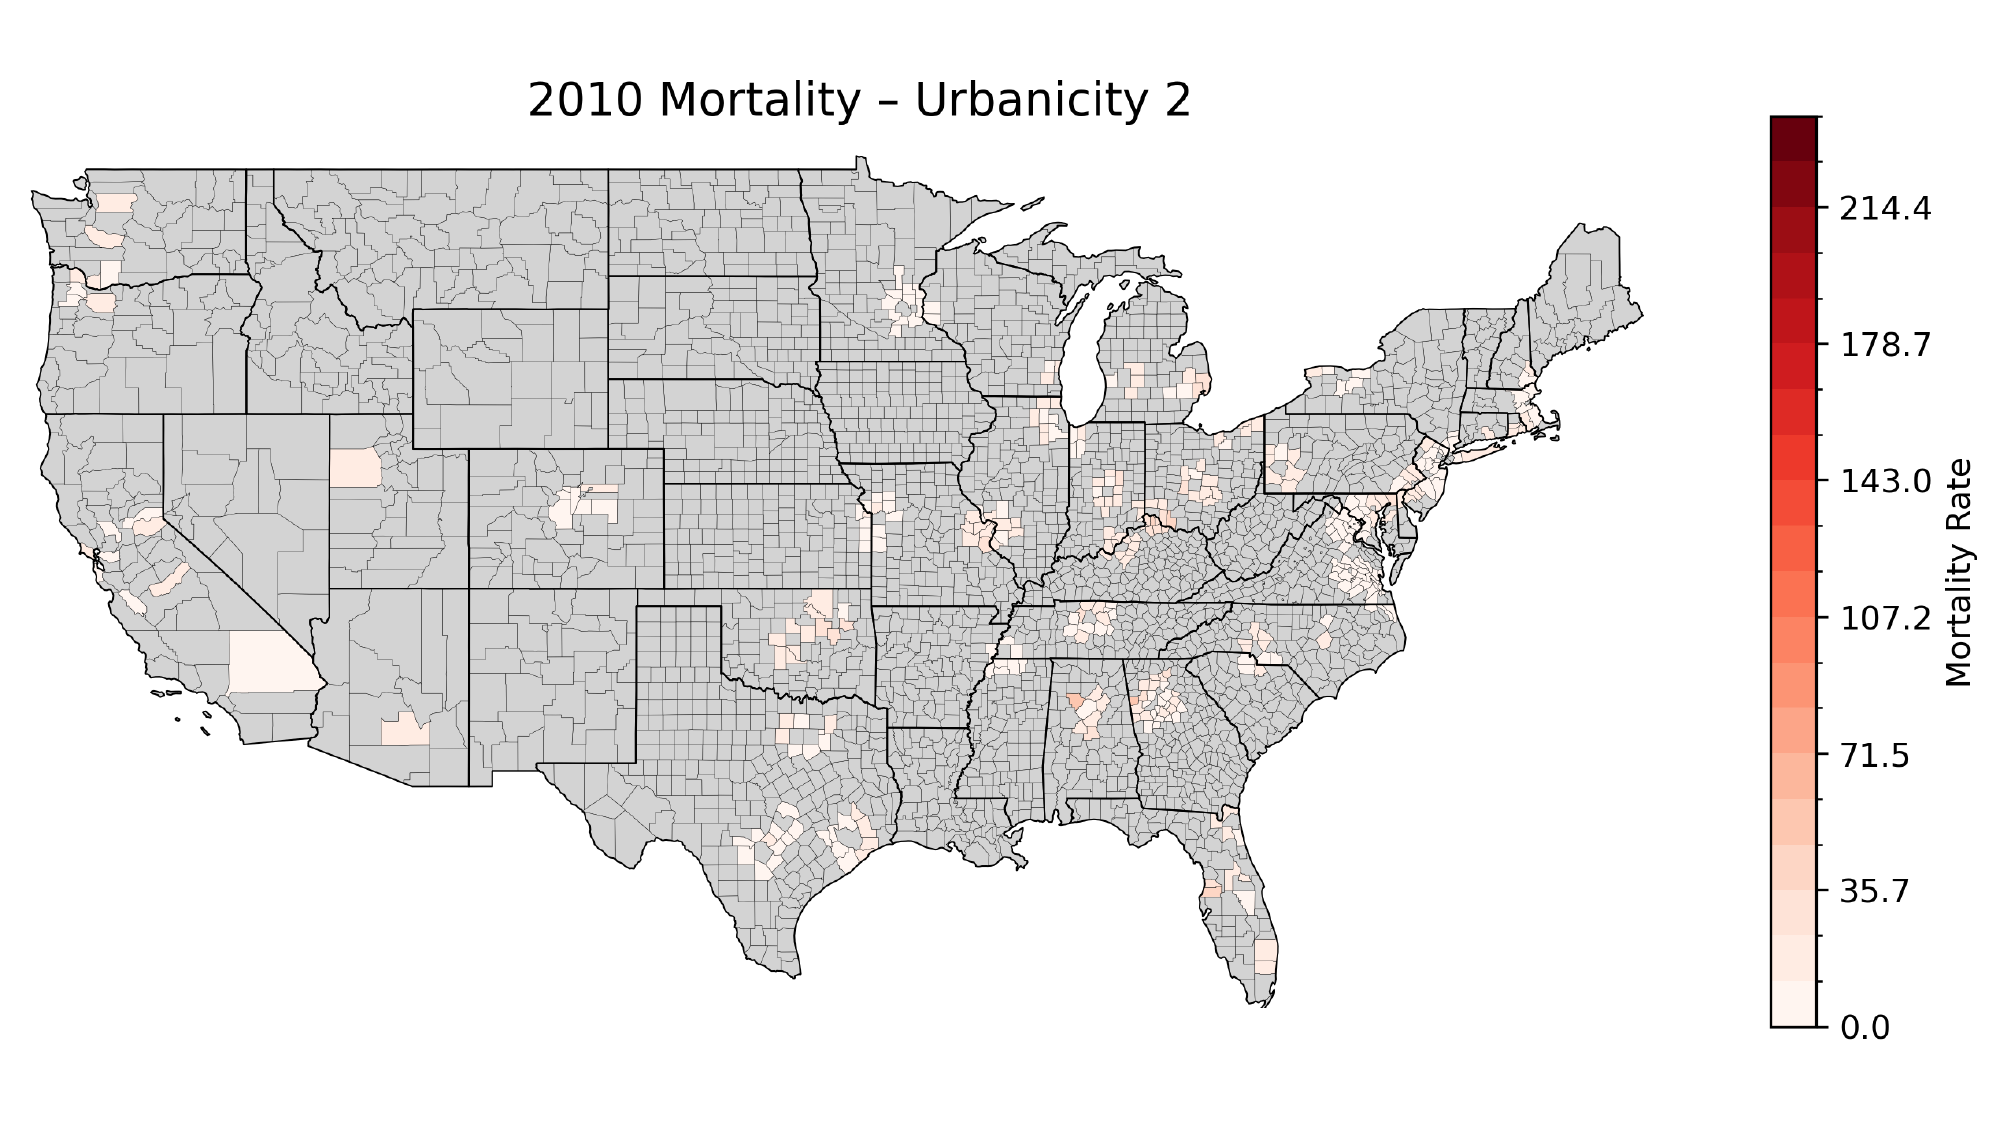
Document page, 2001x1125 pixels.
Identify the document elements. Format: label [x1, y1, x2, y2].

picture [0, 56, 2000, 1069]
